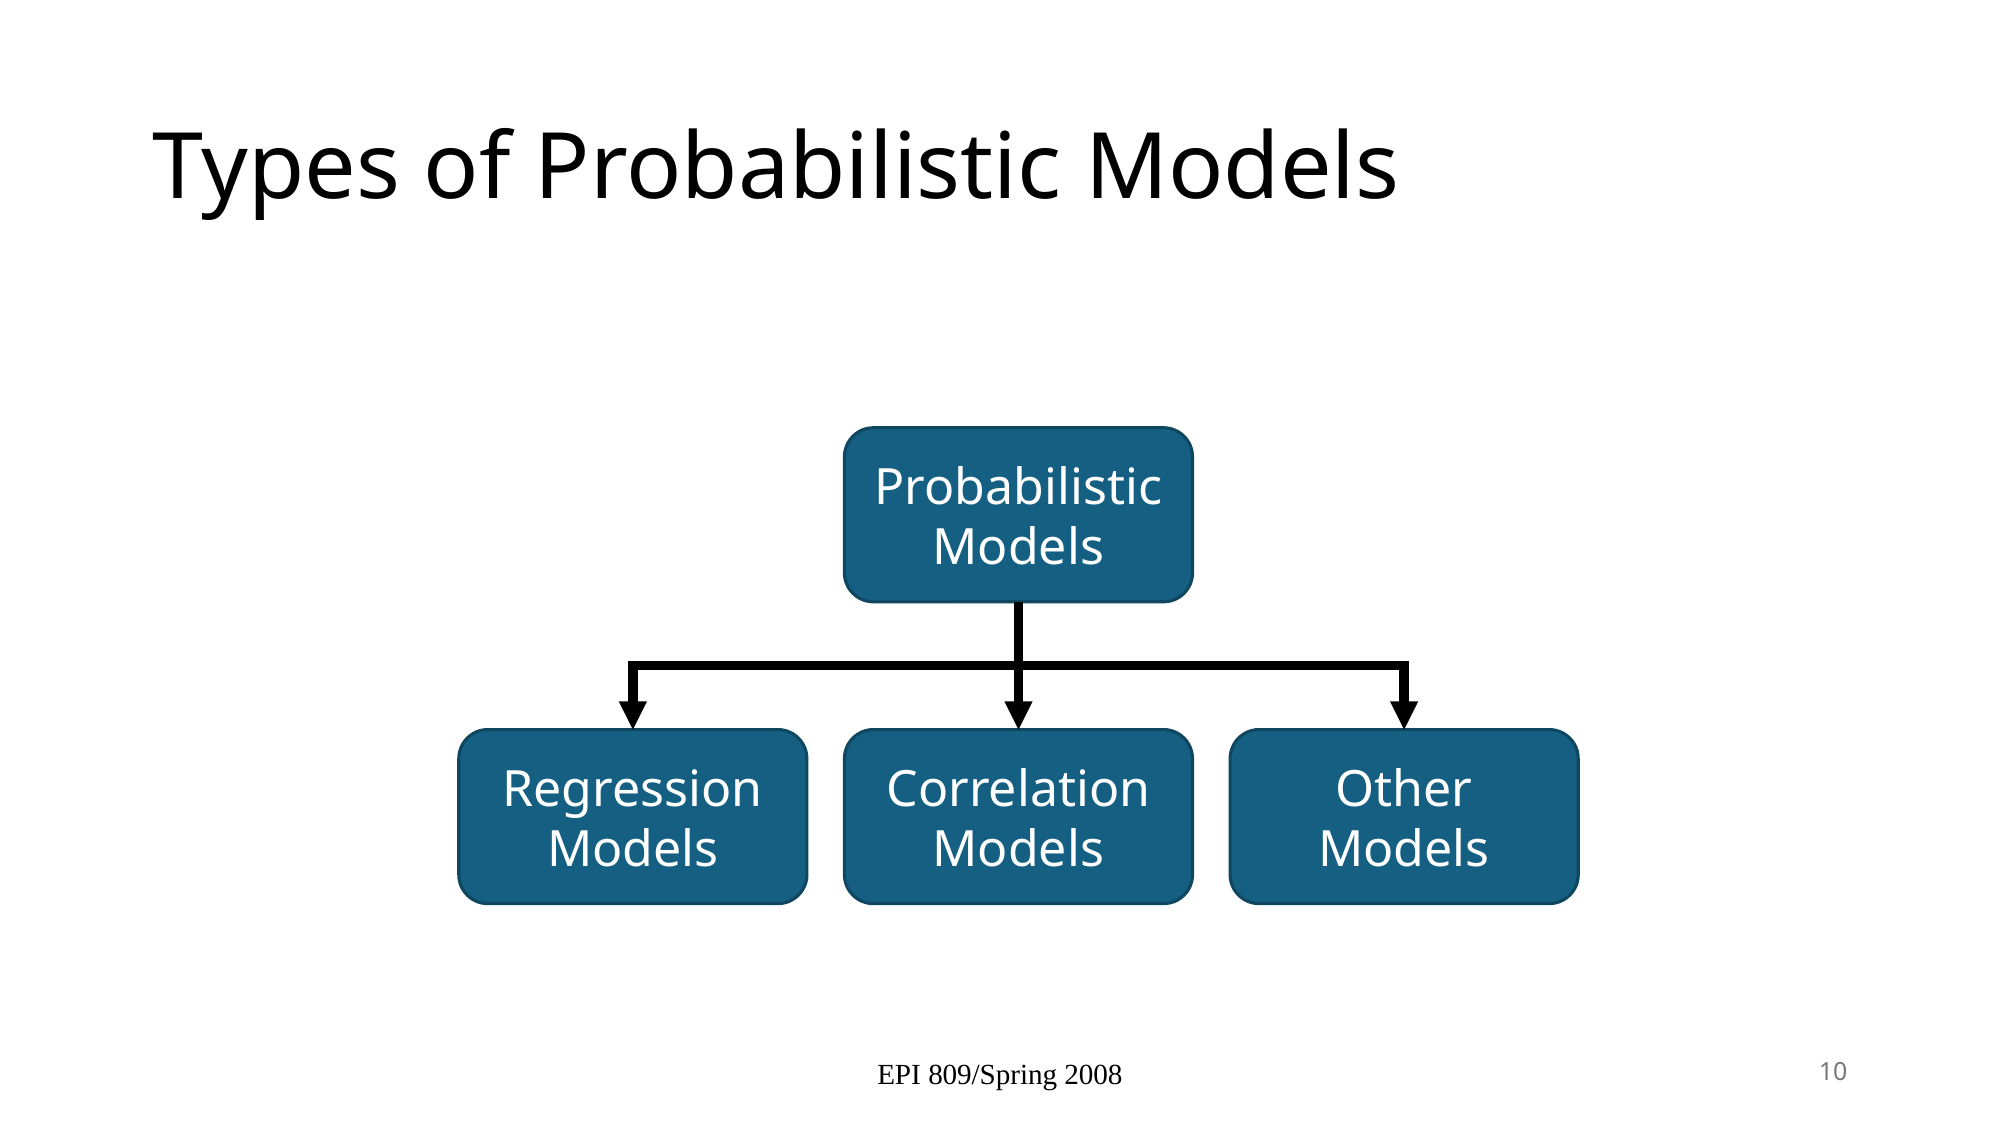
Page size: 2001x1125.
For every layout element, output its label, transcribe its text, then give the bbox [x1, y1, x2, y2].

text_box Probabilistic Models [842, 426, 1195, 604]
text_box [1146, 472, 1276, 859]
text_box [761, 472, 891, 859]
footer EPI 809/Spring 2008 [662, 1042, 1338, 1103]
text_box Regression Models [457, 728, 809, 906]
text_box Other Models [1228, 728, 1580, 906]
text_box Correlation Models [842, 728, 1195, 906]
slide_number 10 [1412, 1042, 1863, 1103]
title Types of Probabilistic Models [137, 59, 1863, 278]
